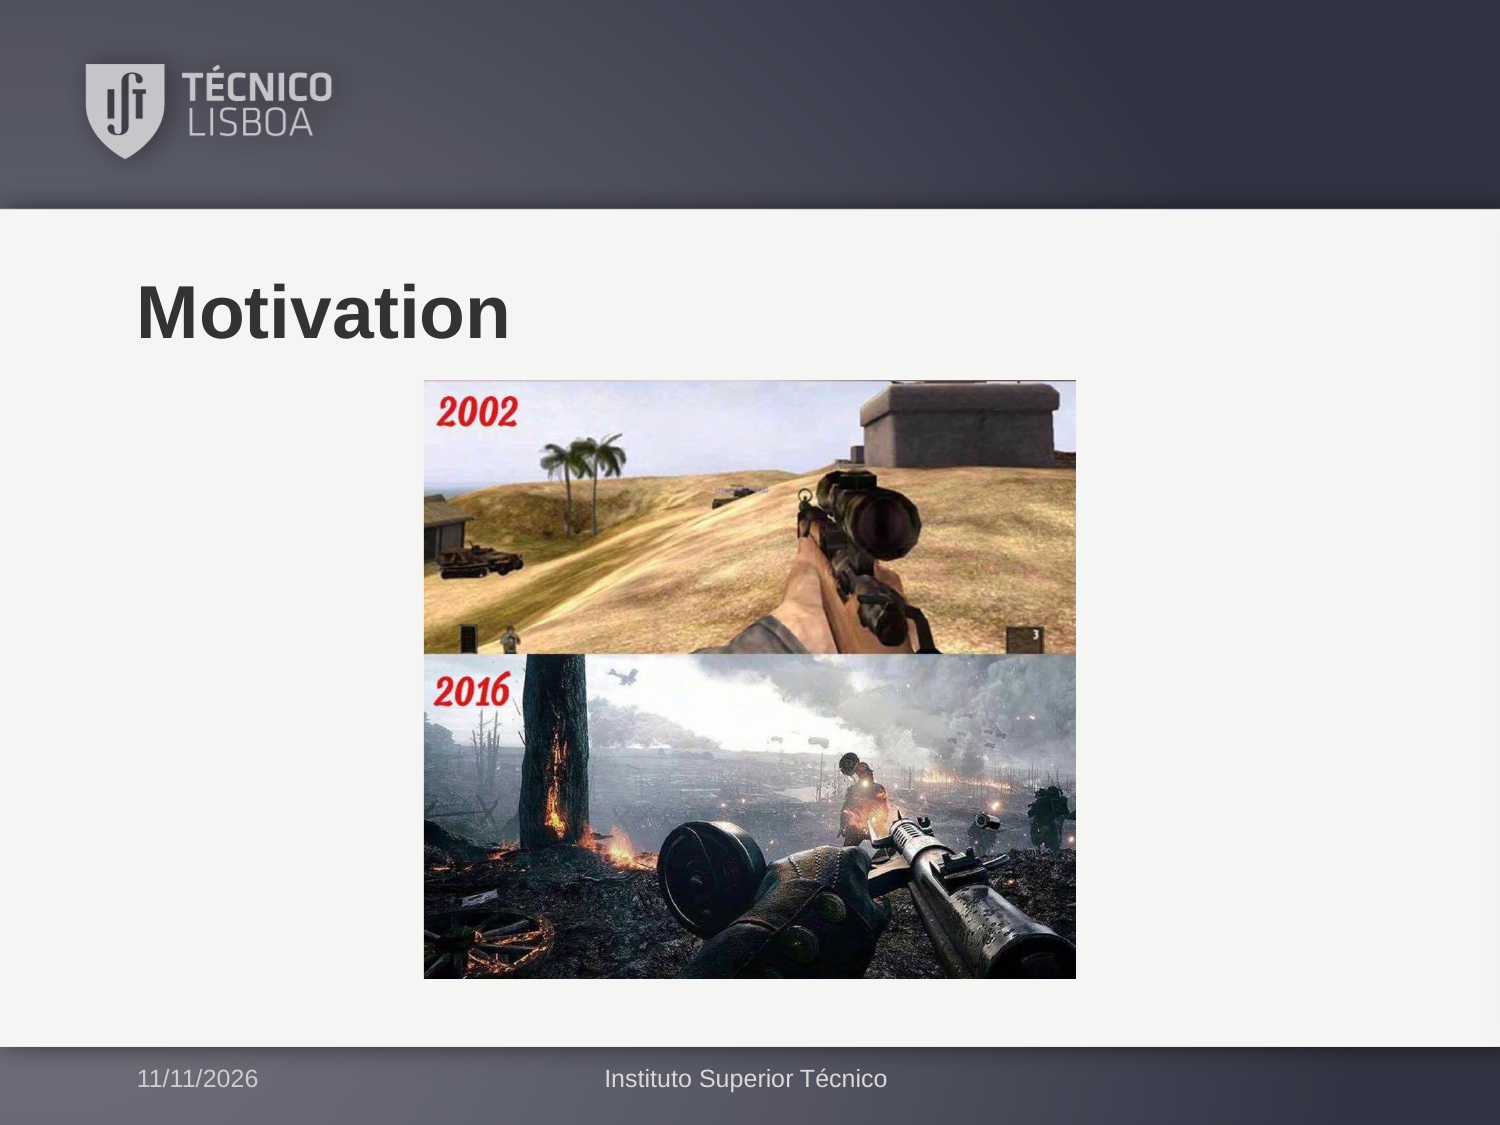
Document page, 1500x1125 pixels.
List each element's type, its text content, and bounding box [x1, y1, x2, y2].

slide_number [121, 1052, 425, 1103]
title Motivation [121, 237, 1378, 381]
footer Instituto Superior Técnico [512, 1052, 988, 1103]
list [423, 379, 1077, 979]
picture [0, 0, 1500, 1125]
